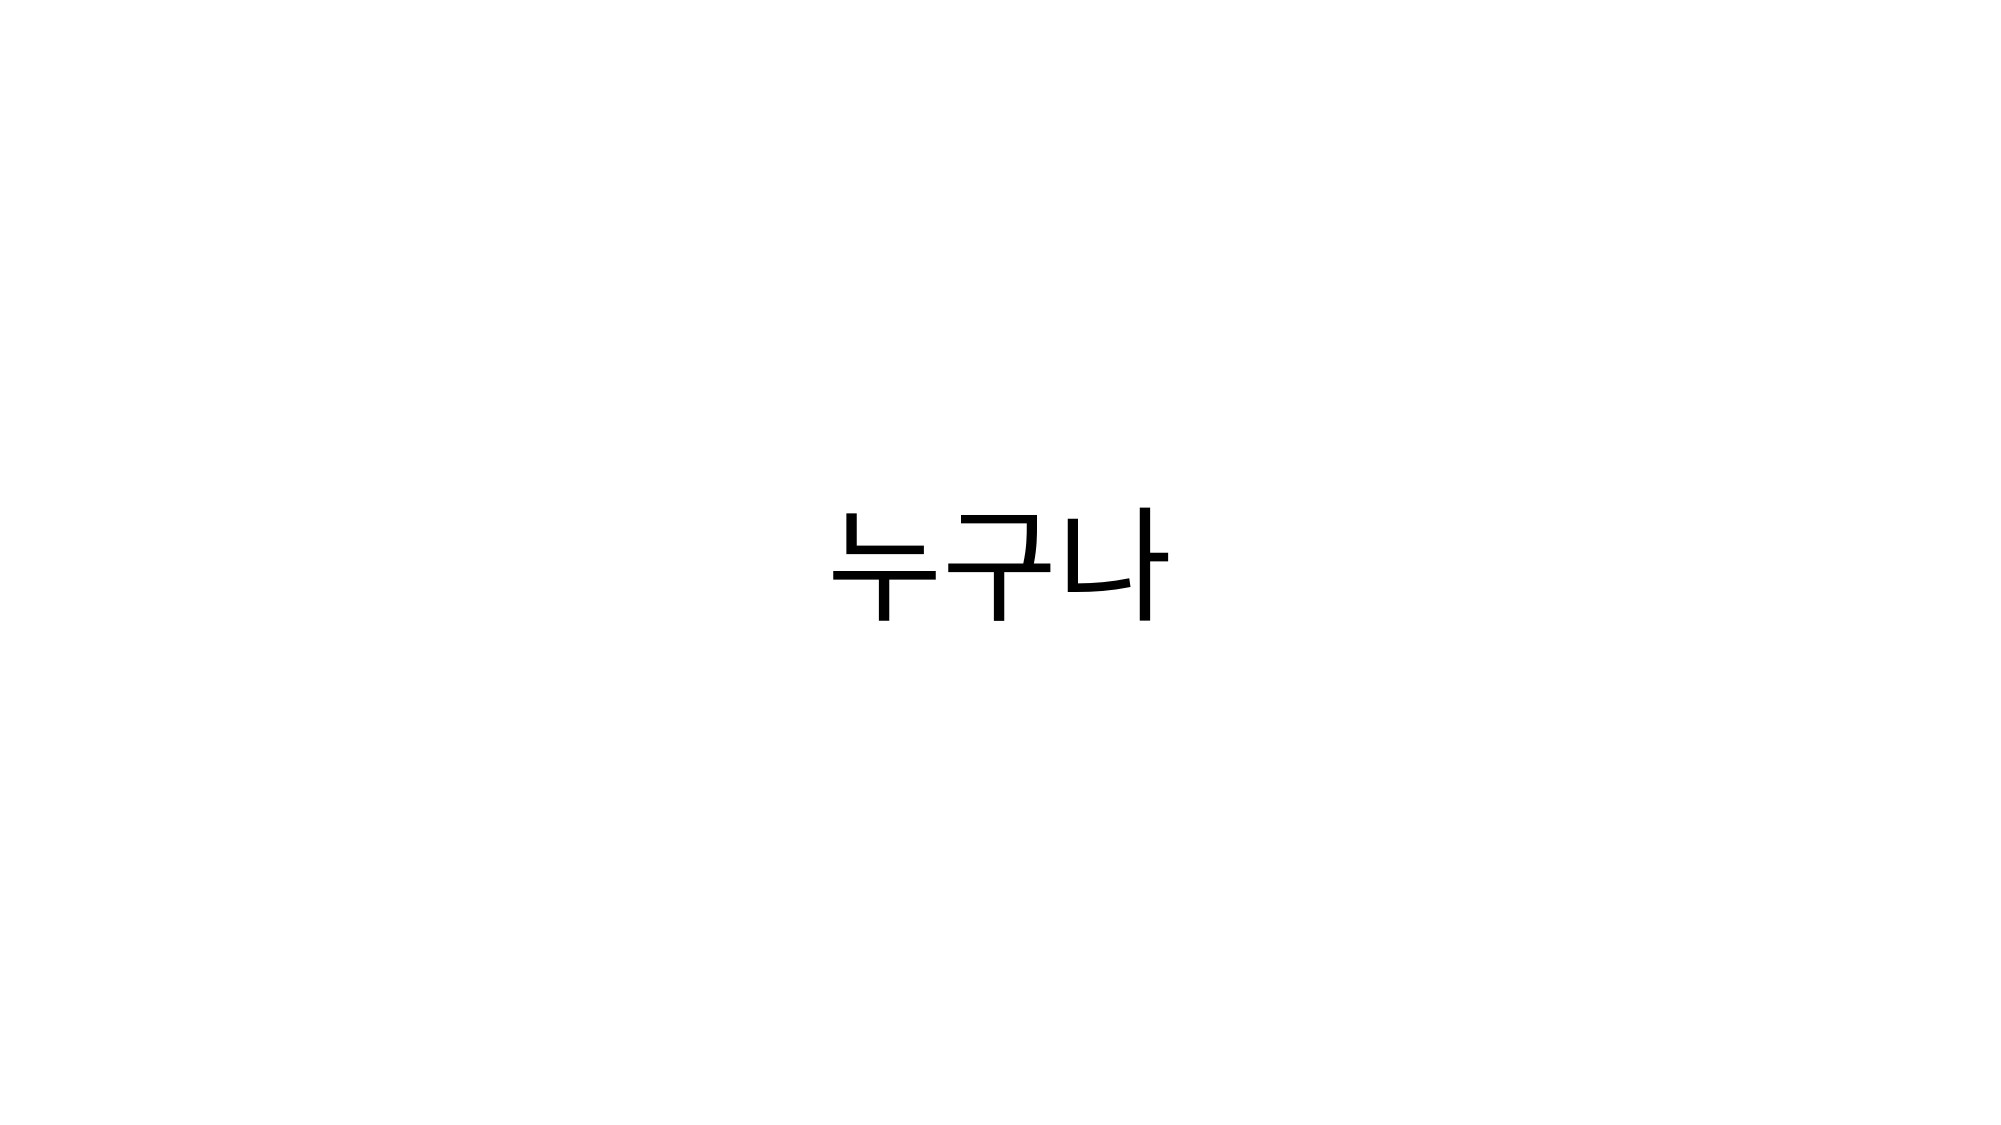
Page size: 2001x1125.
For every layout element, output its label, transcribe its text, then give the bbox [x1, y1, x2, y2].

text_box 누구나 [812, 479, 1188, 644]
